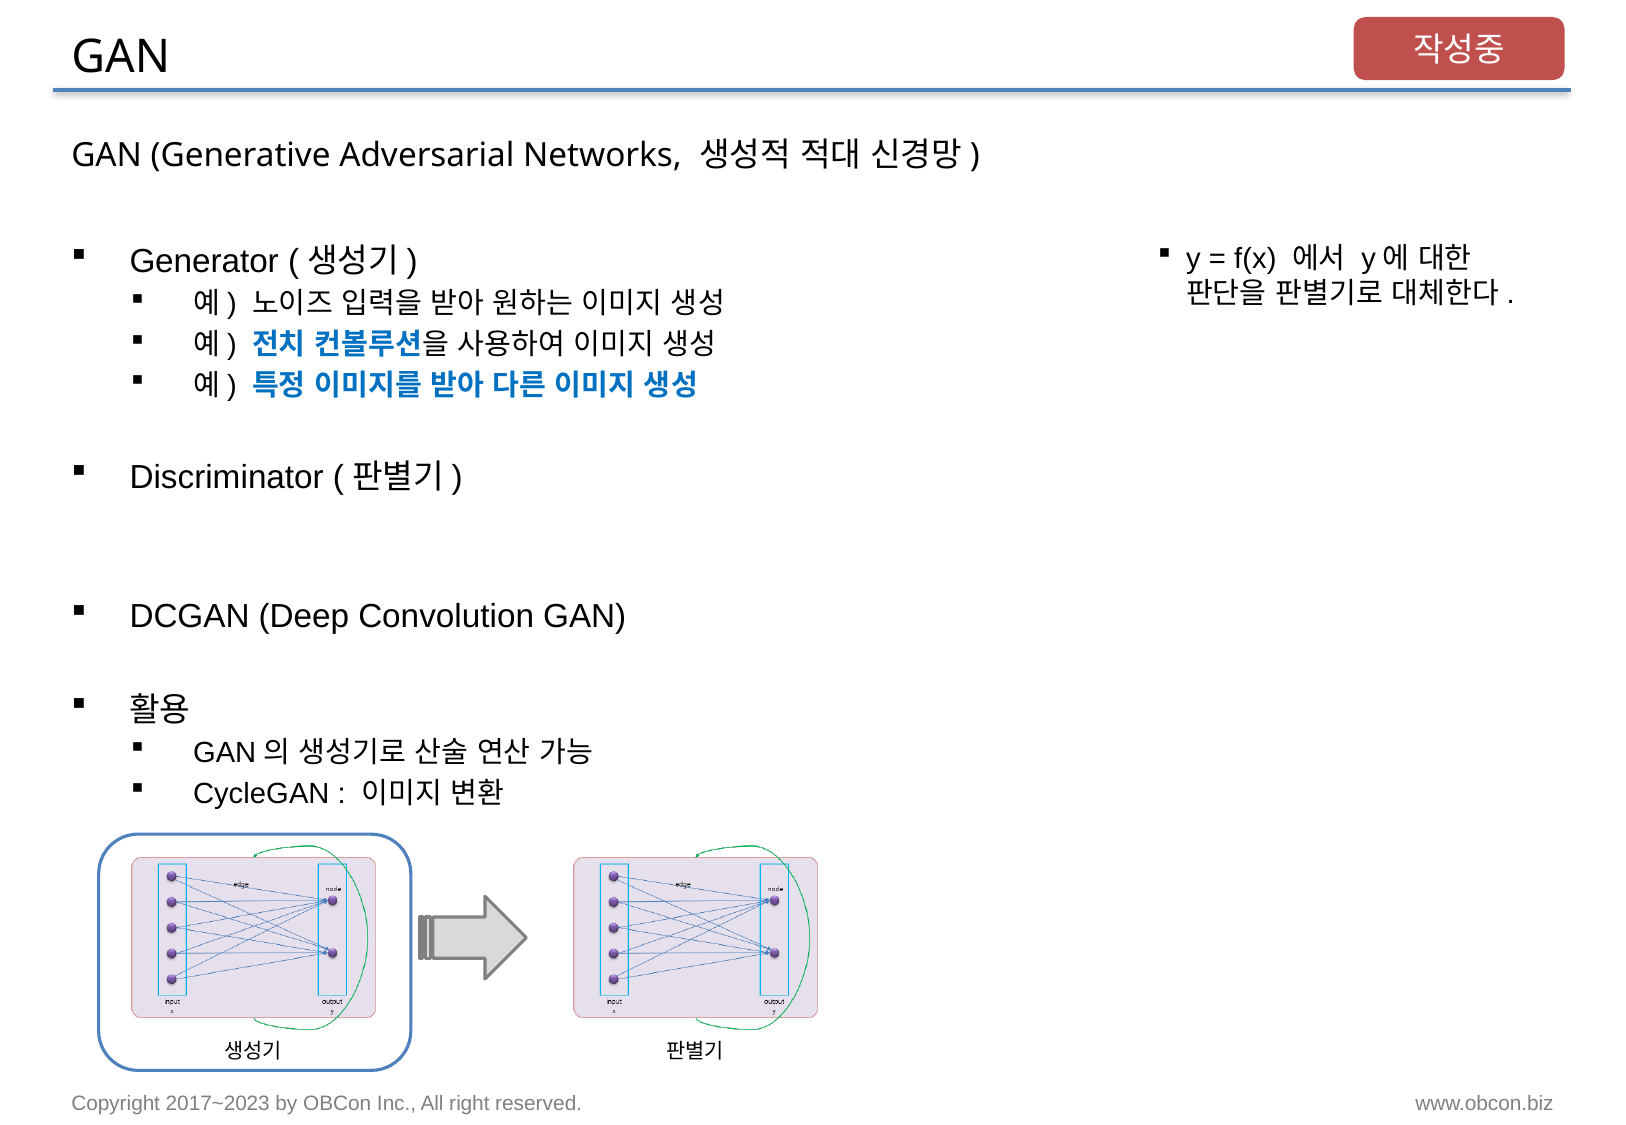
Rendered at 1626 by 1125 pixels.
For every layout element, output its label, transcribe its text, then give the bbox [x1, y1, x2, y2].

text_box Generator (생성기) 예) 노이즈 입력을 받아 원하는 이미지 생성 예) 전치 컨볼루션을 사용하여 이미지 생성 예) 특정 이미지를 받아 다른 이미지 생성 Discriminator (판별기) DCGAN (Deep Convolution GAN) 활용 GAN의 생성기로 산술 연산 가능 CycleGAN : 이미지 변환 [56, 231, 1144, 864]
text_box [418, 894, 529, 981]
title GAN [56, 19, 1569, 90]
picture [572, 844, 818, 1031]
text_box [96, 831, 413, 1073]
text_box 판별기 [626, 1040, 764, 1070]
picture [130, 844, 376, 1031]
list GAN (Generative Adversarial Networks, 생성적 적대 신경망) [56, 125, 1569, 181]
text_box y = f(x) 에서 y에 대한 판단을 판별기로 대체한다. [1143, 231, 1569, 317]
text_box 작성중 [1353, 16, 1565, 81]
